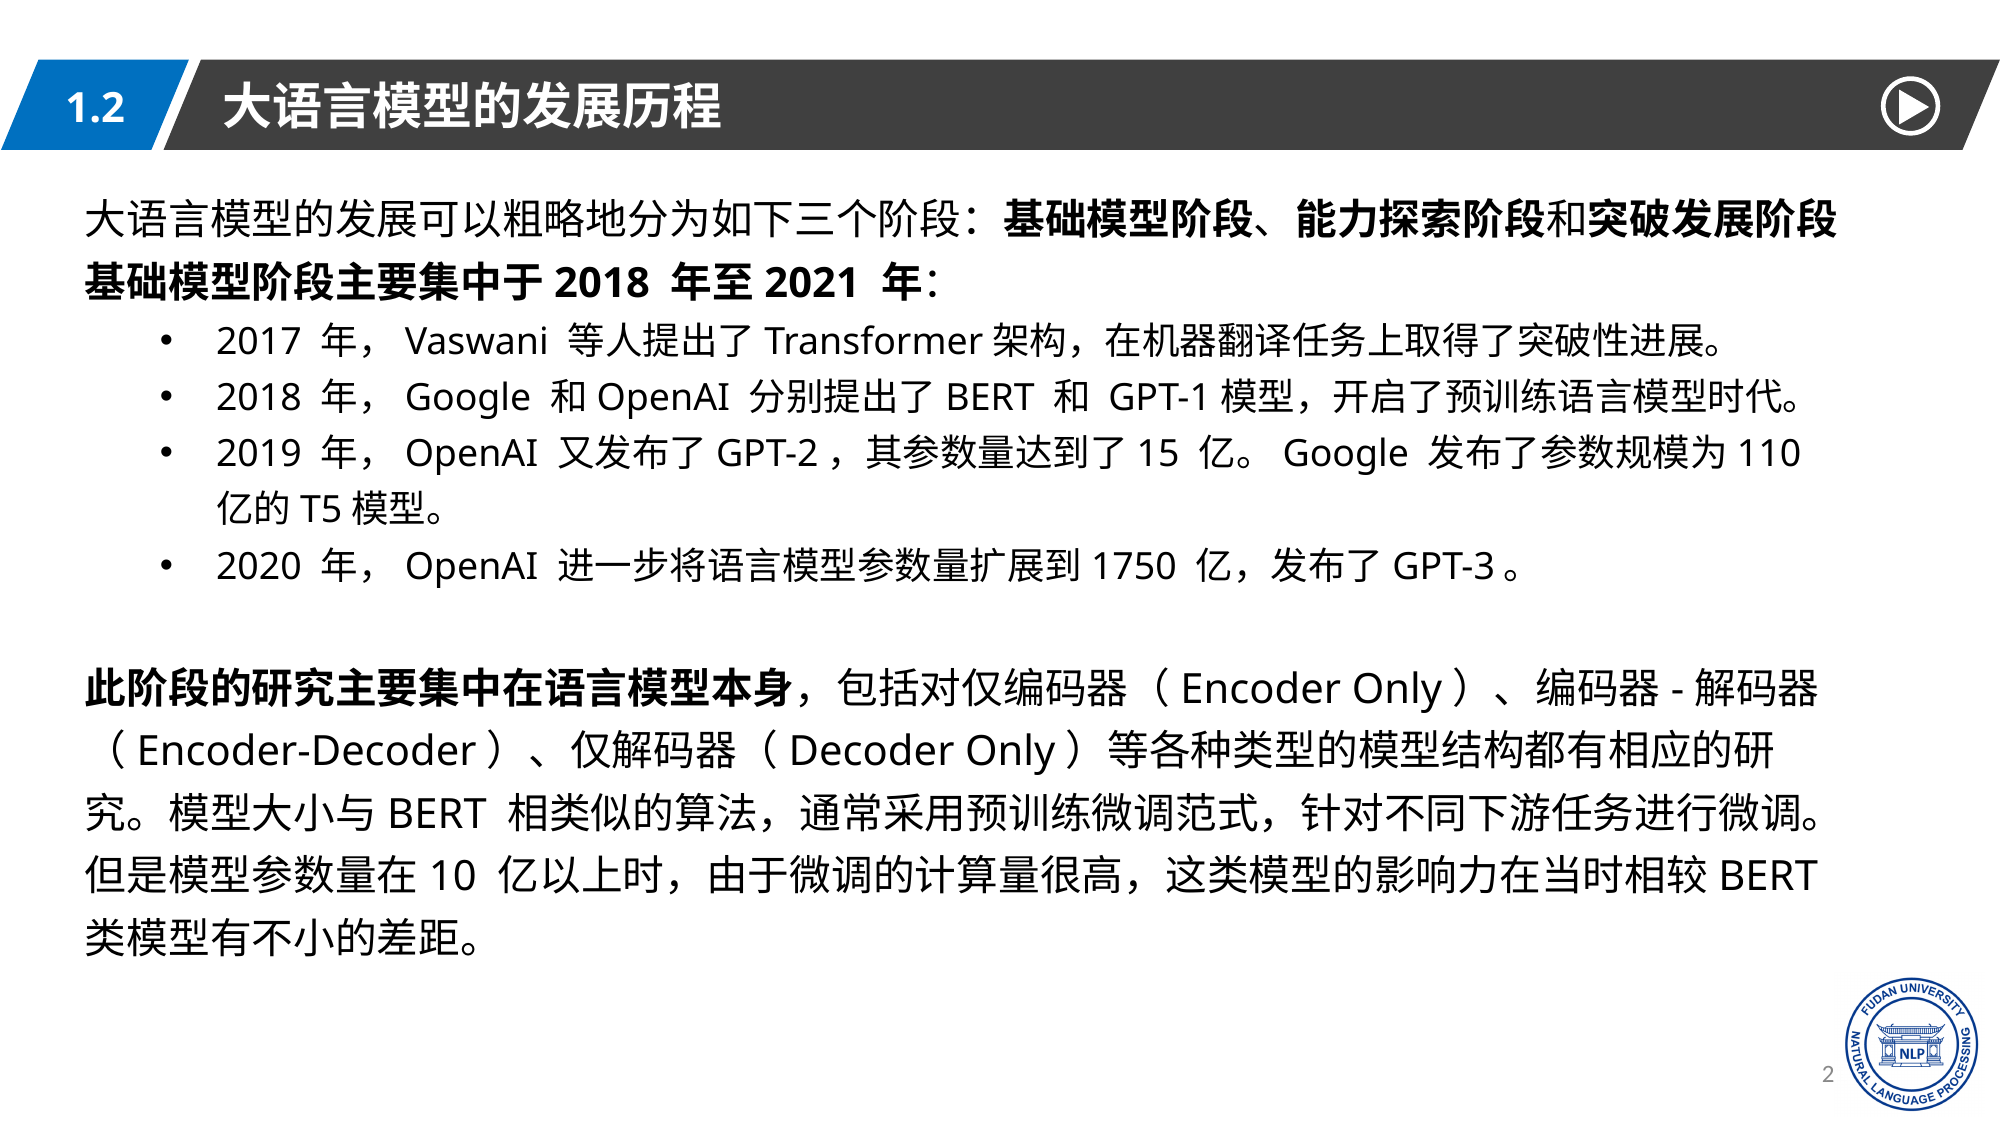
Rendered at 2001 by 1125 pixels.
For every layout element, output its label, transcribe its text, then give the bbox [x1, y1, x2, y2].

slide_number 21 [1412, 1042, 1863, 1103]
text_box [1, 89, 157, 150]
picture [1834, 972, 1985, 1117]
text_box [1883, 78, 1939, 134]
text_box 1.2 [26, 73, 164, 138]
text_box [163, 59, 2000, 150]
text_box 大语言模型的发展历程 [207, 66, 738, 142]
text_box 大语言模型的发展可以粗略地分为如下三个阶段：基础模型阶段、能力探索阶段和突破发展阶段 基础模型阶段主要集中于2018 年至2021 年： 2017 年，Vaswani 等人提出了Transformer架构，在机器翻译任务上取得了突破性进展。 2018 年，Google 和OpenAI 分别提出了BERT 和 GPT-1模型，开启了预训练语言模型时代。 2019 年，OpenAI 又发布了GPT-2，其参数量达到了15 亿。Google 发布了参数规模为110 亿的T5模型。 2020 年，OpenAI 进一步将语言模型参数量扩展到1750 亿，发布了GPT-3。 此阶段的研究主要集中在语言模型本身，包括对仅编码器（Encoder Only）、编码器-解码器（Encoder-Decoder）、仅解码器（Decoder Only）等各种类型的模型结构都有相应的研究。模型大小与BERT 相类似的算法，通常采用预训练微调范式，针对不同下游任务进行微调。但是模型参数量在10 亿以上时，由于微调的计算量很高，这类模型的影响力在当时相较BERT 类模型有不小的差距。 [70, 173, 1871, 969]
text_box [32, 59, 189, 120]
